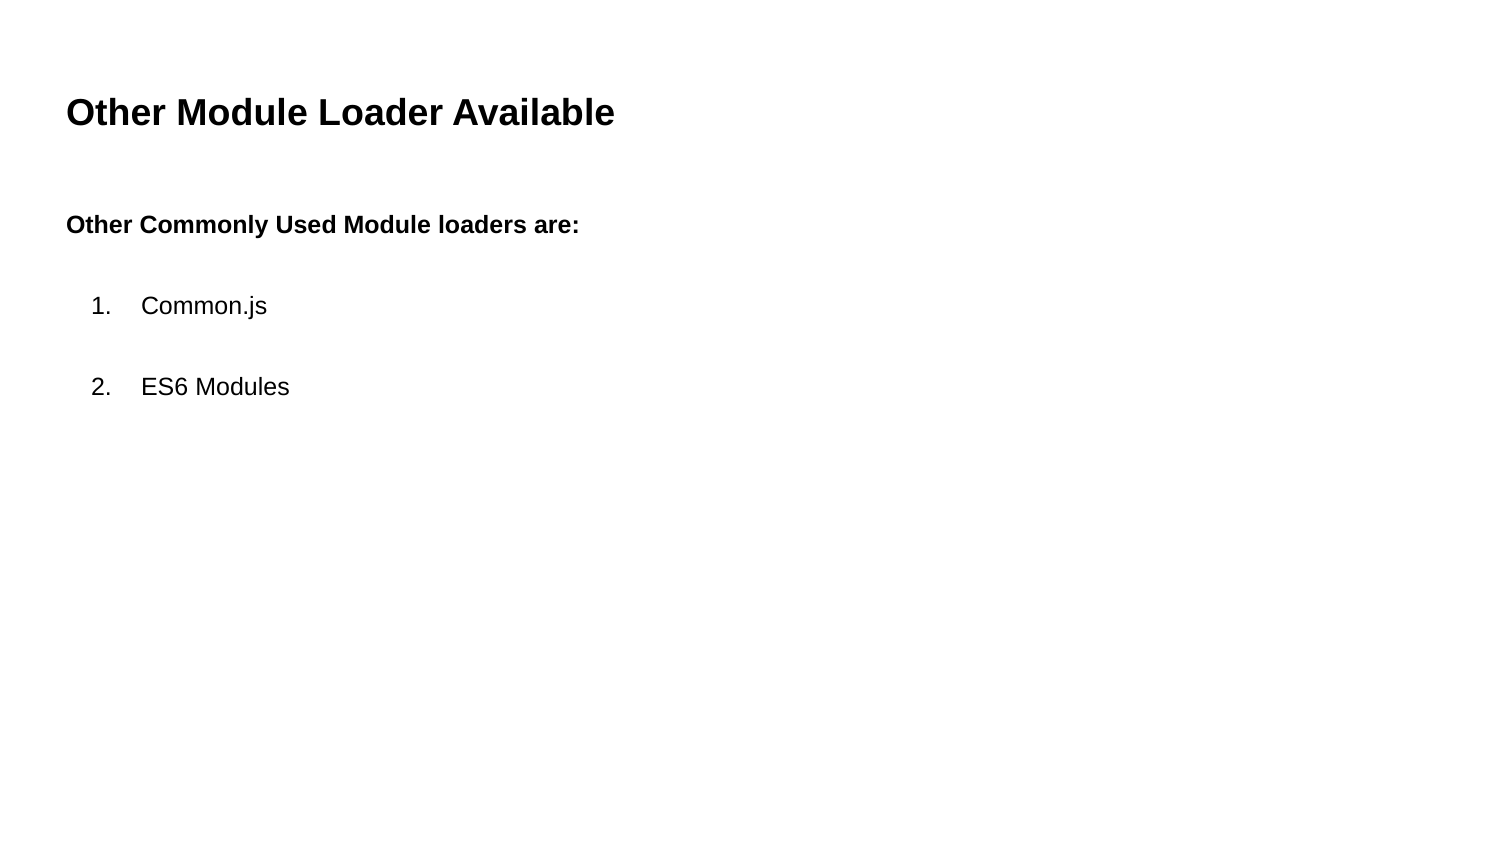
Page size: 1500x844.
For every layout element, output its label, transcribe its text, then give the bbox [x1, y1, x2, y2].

title Other Module Loader Available [51, 72, 1449, 167]
list Other Commonly Used Module loaders are: Common.js ES6 Modules [51, 189, 1449, 750]
